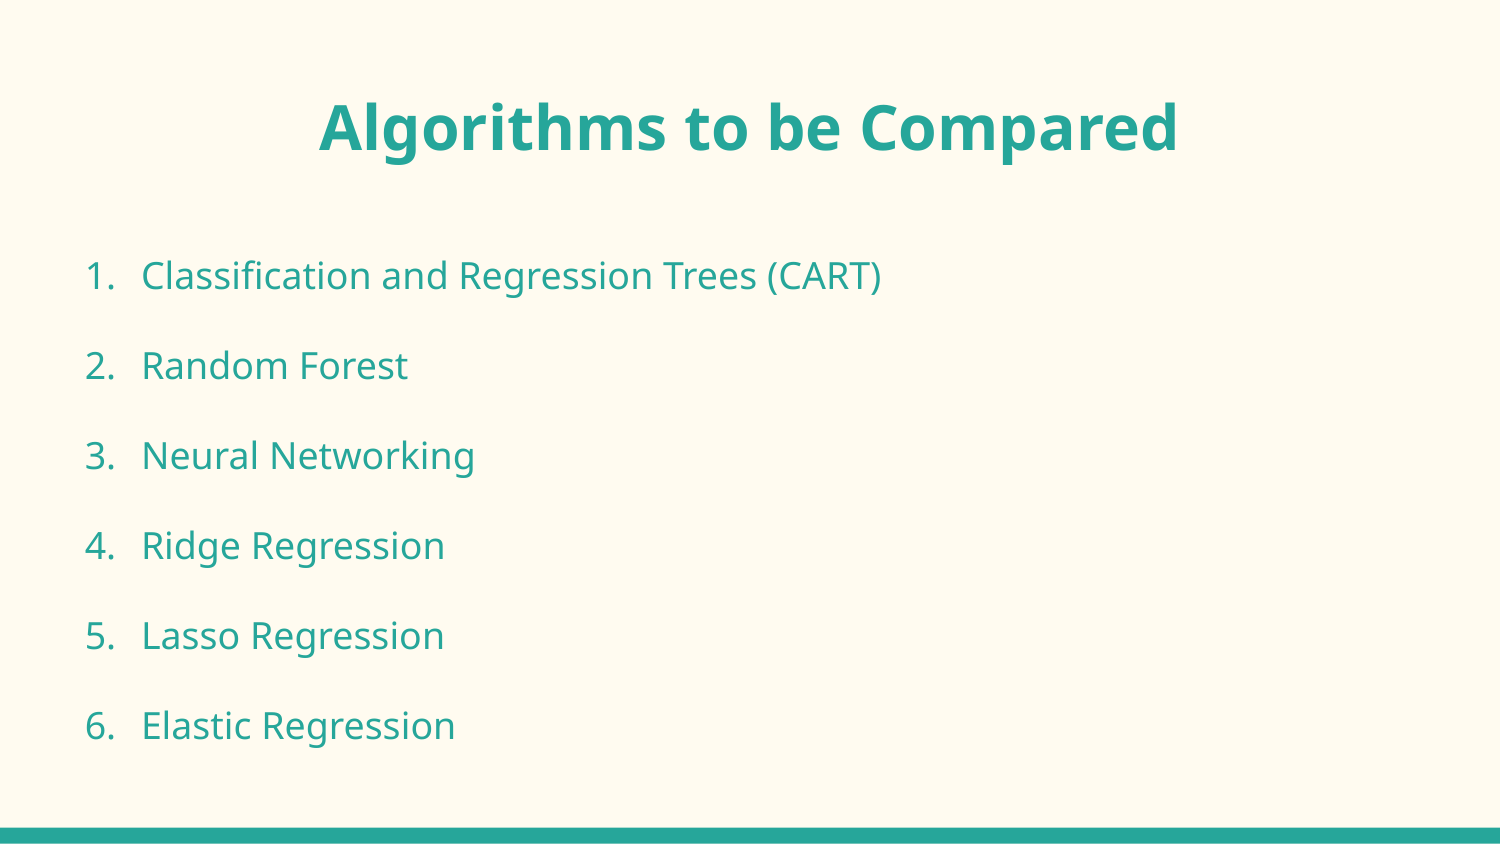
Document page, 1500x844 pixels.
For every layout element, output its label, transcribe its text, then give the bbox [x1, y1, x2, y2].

list Classification and Regression Trees (CART) Random Forest Neural Networking Ridge Regression Lasso Regression Elastic Regression [51, 192, 1449, 750]
title Algorithms to be Compared [51, 72, 1449, 174]
